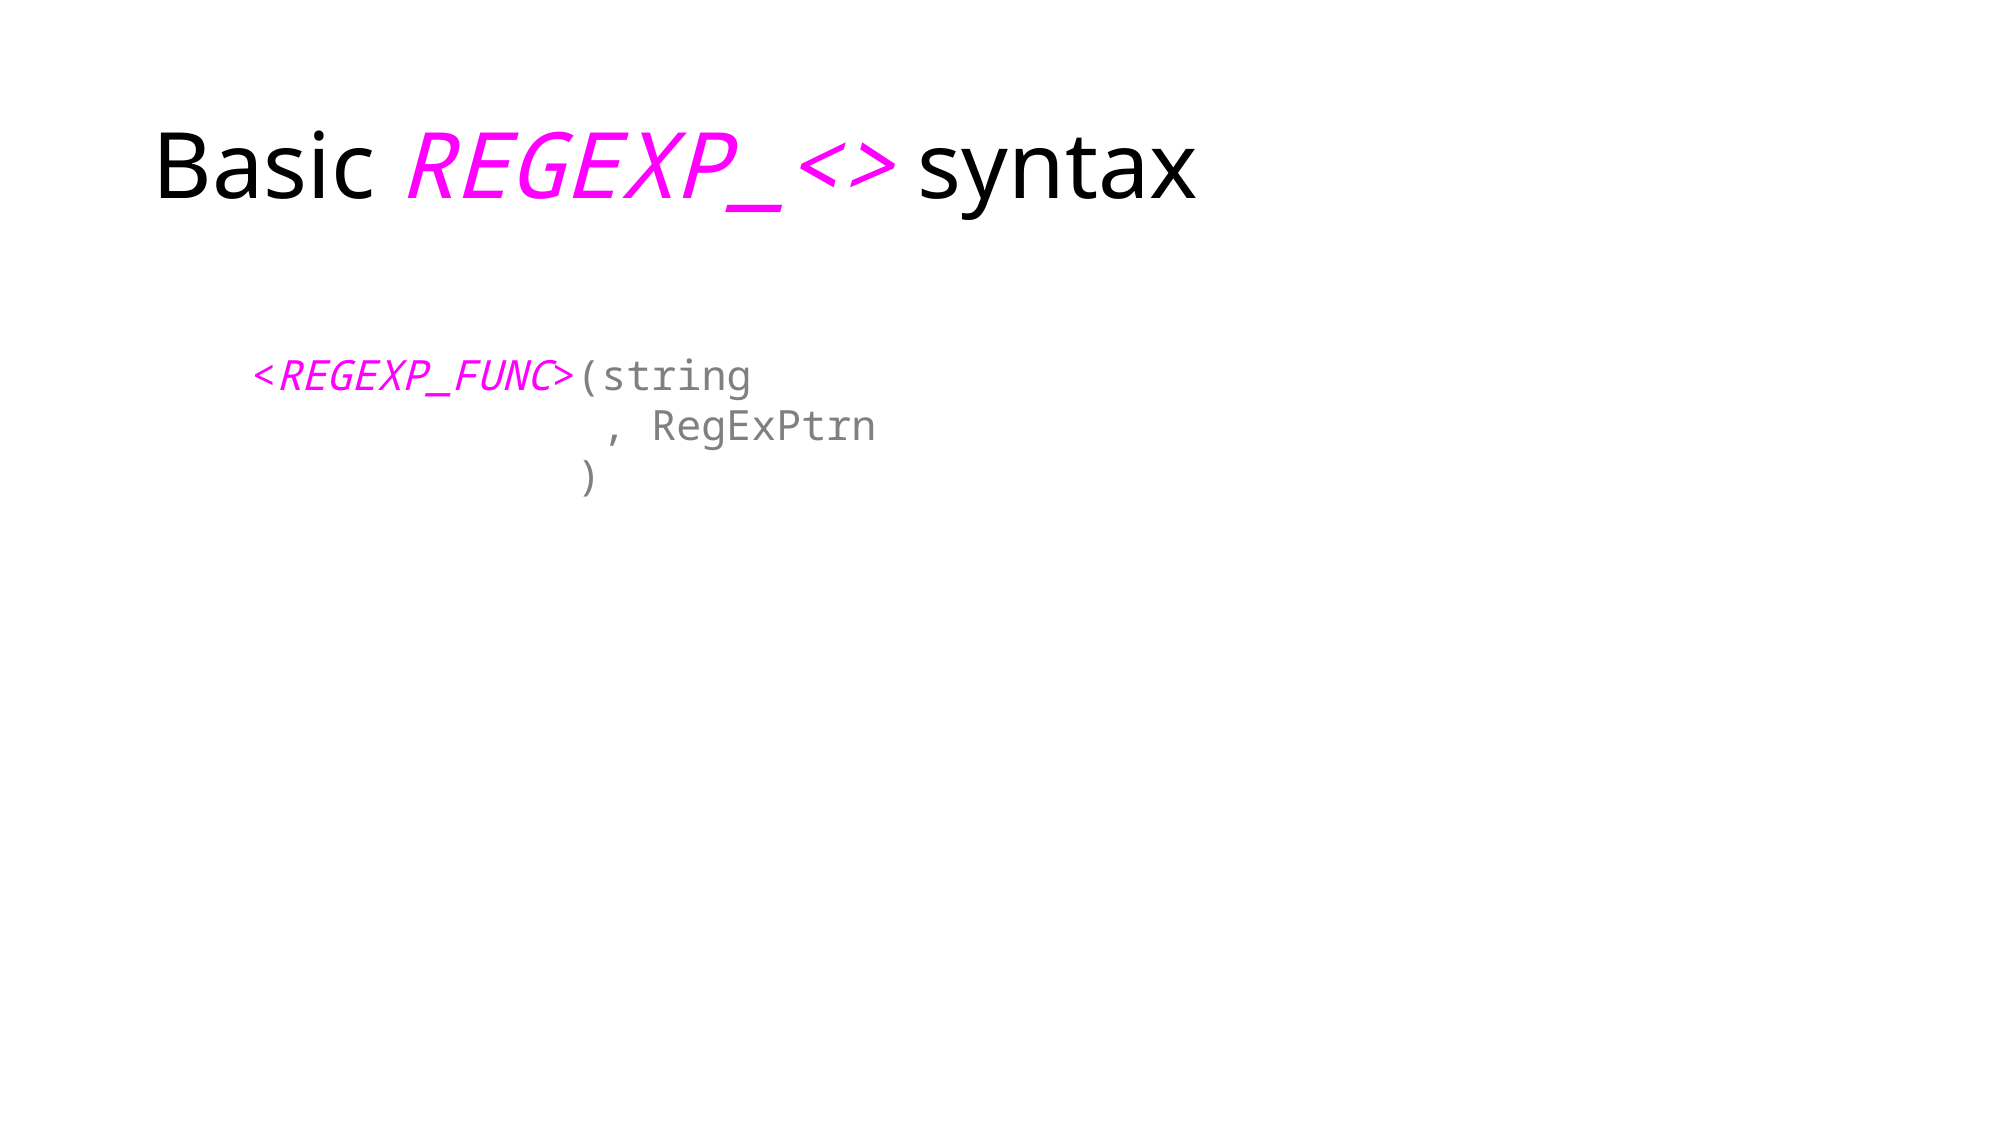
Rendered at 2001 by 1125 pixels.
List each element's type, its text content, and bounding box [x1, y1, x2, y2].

text_box <REGEXP_FUNC>(string , RegExPtrn ) [236, 341, 1197, 507]
title Basic REGEXP_<> syntax [137, 59, 1863, 278]
